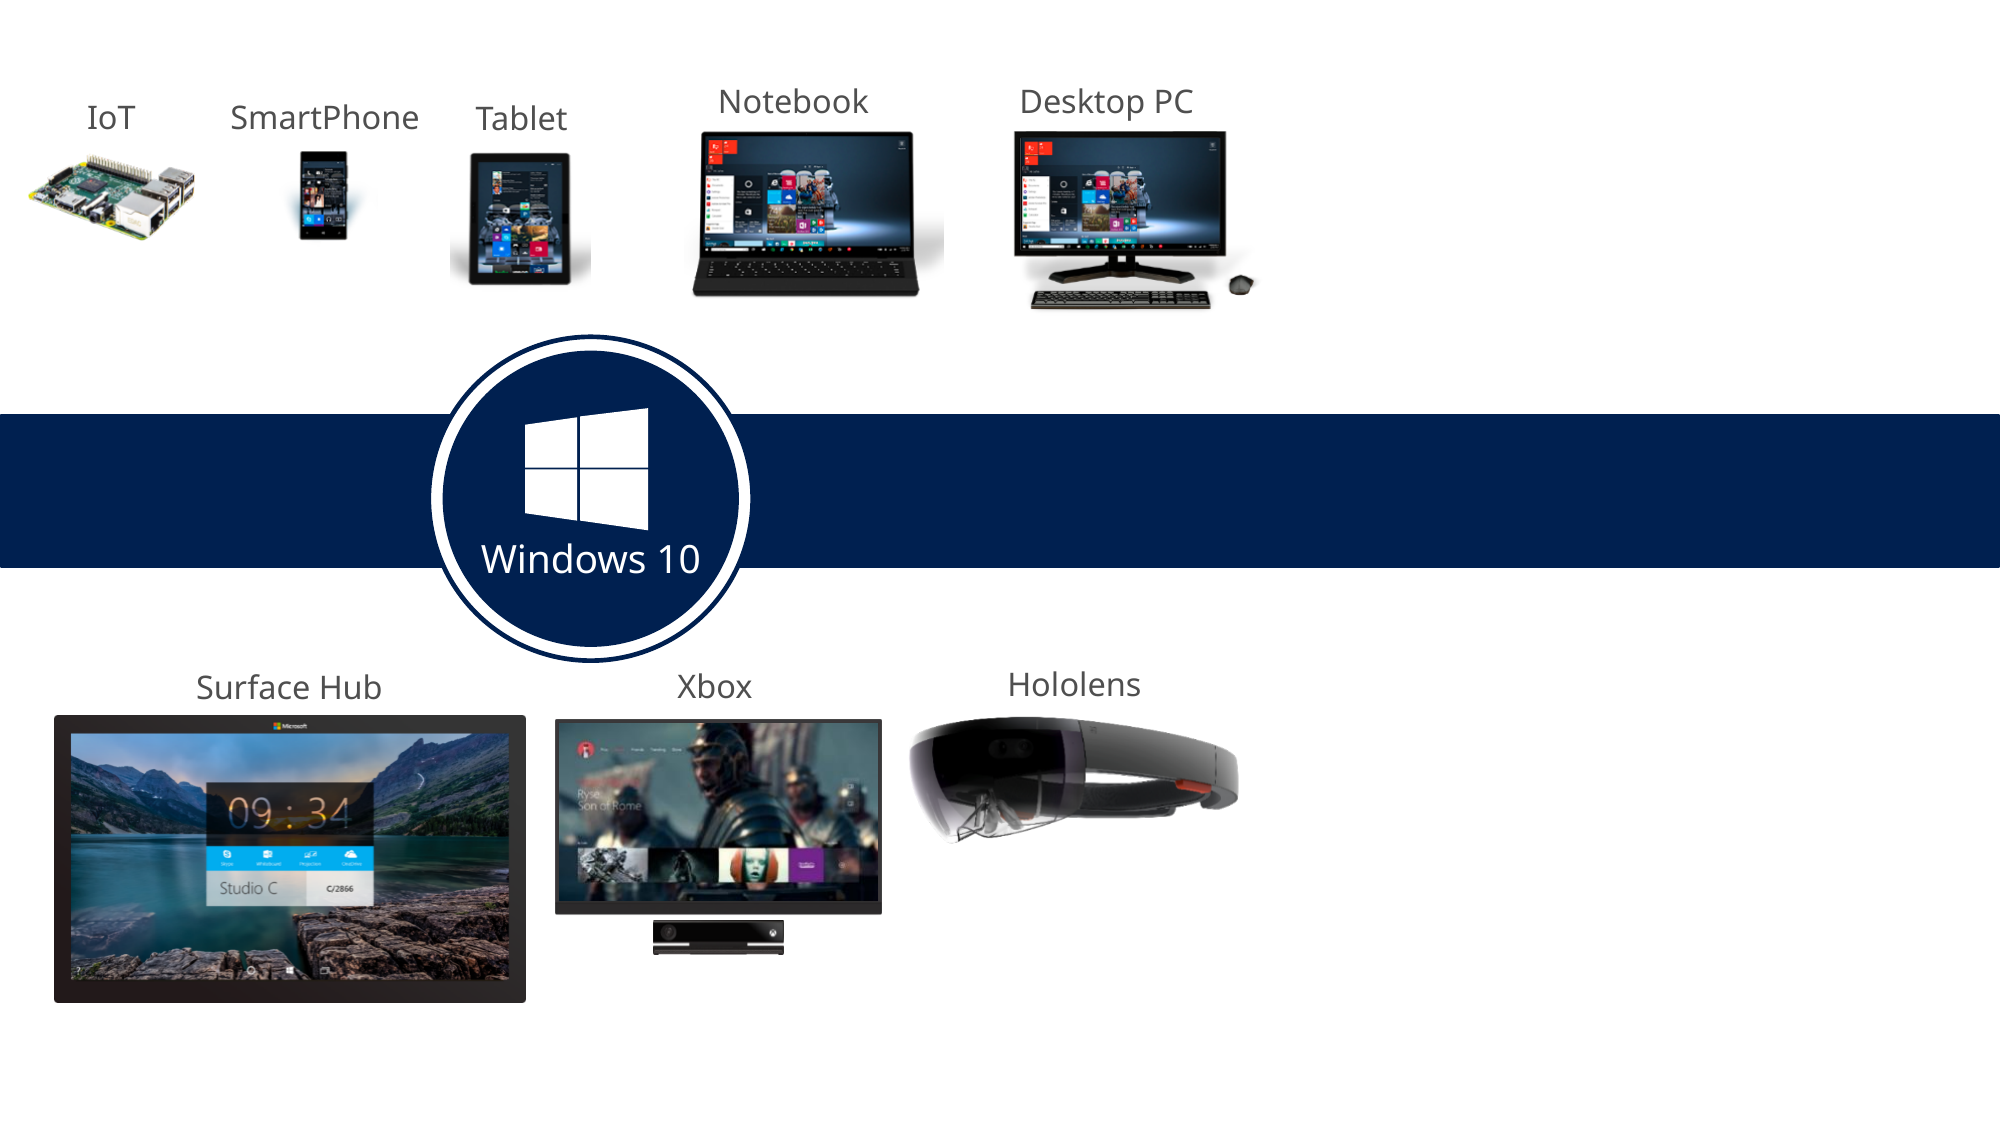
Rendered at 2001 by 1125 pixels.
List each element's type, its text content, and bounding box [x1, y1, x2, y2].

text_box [555, 719, 882, 955]
text_box SmartPhone [223, 101, 428, 138]
text_box IoT [10, 101, 212, 138]
picture [279, 151, 378, 248]
picture [684, 131, 944, 299]
text_box Surface Hub [195, 671, 384, 707]
text_box [0, 414, 419, 568]
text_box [419, 336, 763, 661]
text_box Notebook [715, 85, 872, 121]
picture [53, 715, 526, 1004]
picture [1013, 131, 1265, 316]
text_box Desktop PC [949, 85, 1265, 121]
picture [894, 711, 1255, 855]
text_box [763, 414, 2000, 568]
picture [450, 152, 591, 293]
text_box Tablet [426, 102, 618, 138]
text_box Xbox [660, 670, 770, 707]
text_box Hololens [983, 668, 1166, 704]
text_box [22, 145, 203, 248]
